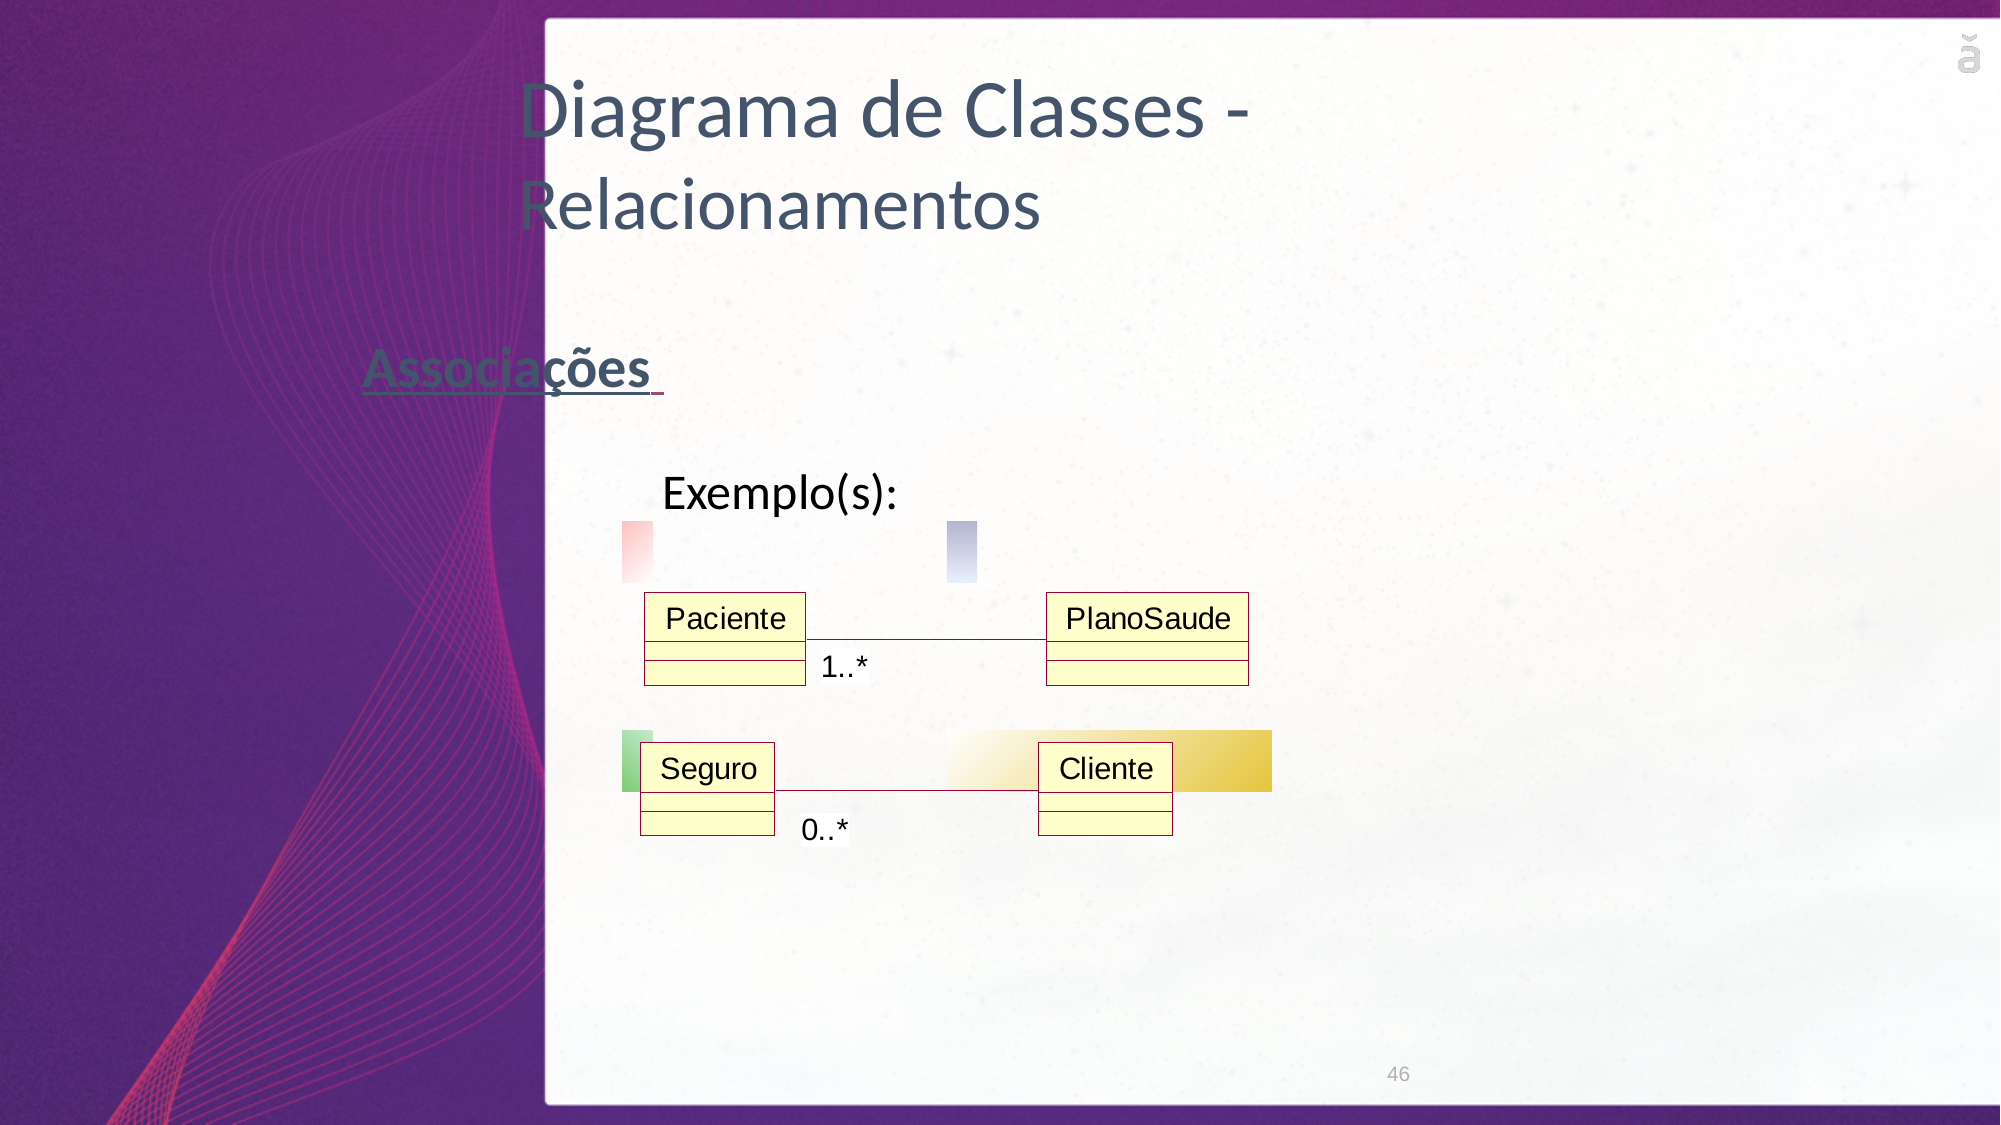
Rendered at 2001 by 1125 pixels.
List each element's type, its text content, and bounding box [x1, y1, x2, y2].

text_box Diagrama de Classes - Relacionamentos [503, 54, 1626, 244]
text_box Associações Exemplo(s): [347, 322, 1686, 527]
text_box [622, 693, 1272, 792]
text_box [622, 521, 1272, 587]
picture [0, 0, 2000, 1125]
slide_number 46 [1074, 1043, 1425, 1104]
